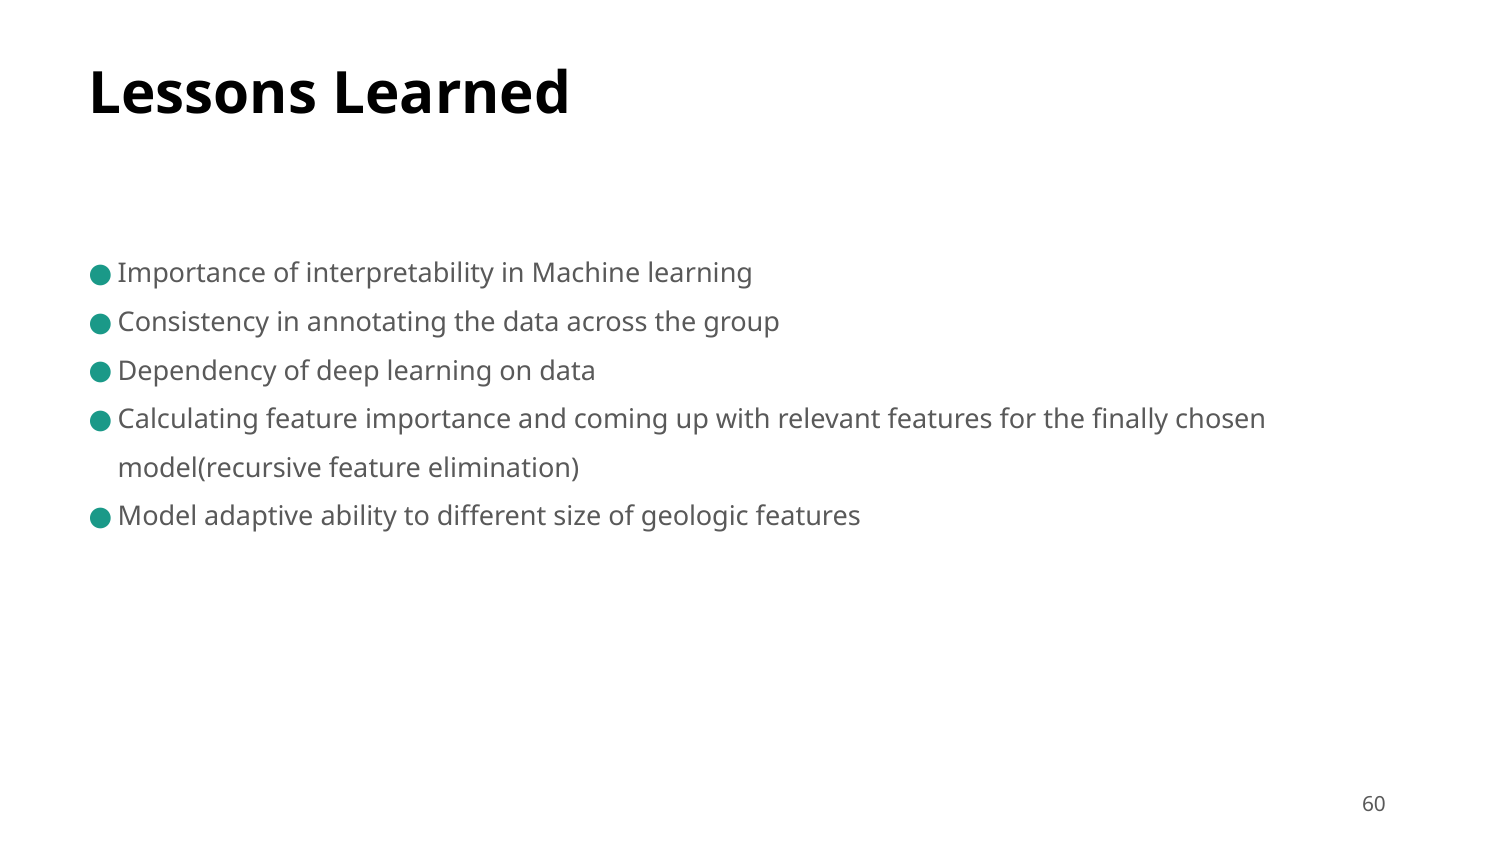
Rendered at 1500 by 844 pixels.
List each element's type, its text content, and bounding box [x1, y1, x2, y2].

slide_number ‹#› [1059, 782, 1397, 827]
list Importance of interpretability in Machine learning Consistency in annotating the data across the group Dependency of deep learning on data Calculating feature importance and coming up with relevant features for the finally chosen model(recursive feature elimination) Model adaptive ability to different size of geologic features [77, 168, 1422, 768]
title Lessons Learned [77, 33, 1048, 157]
